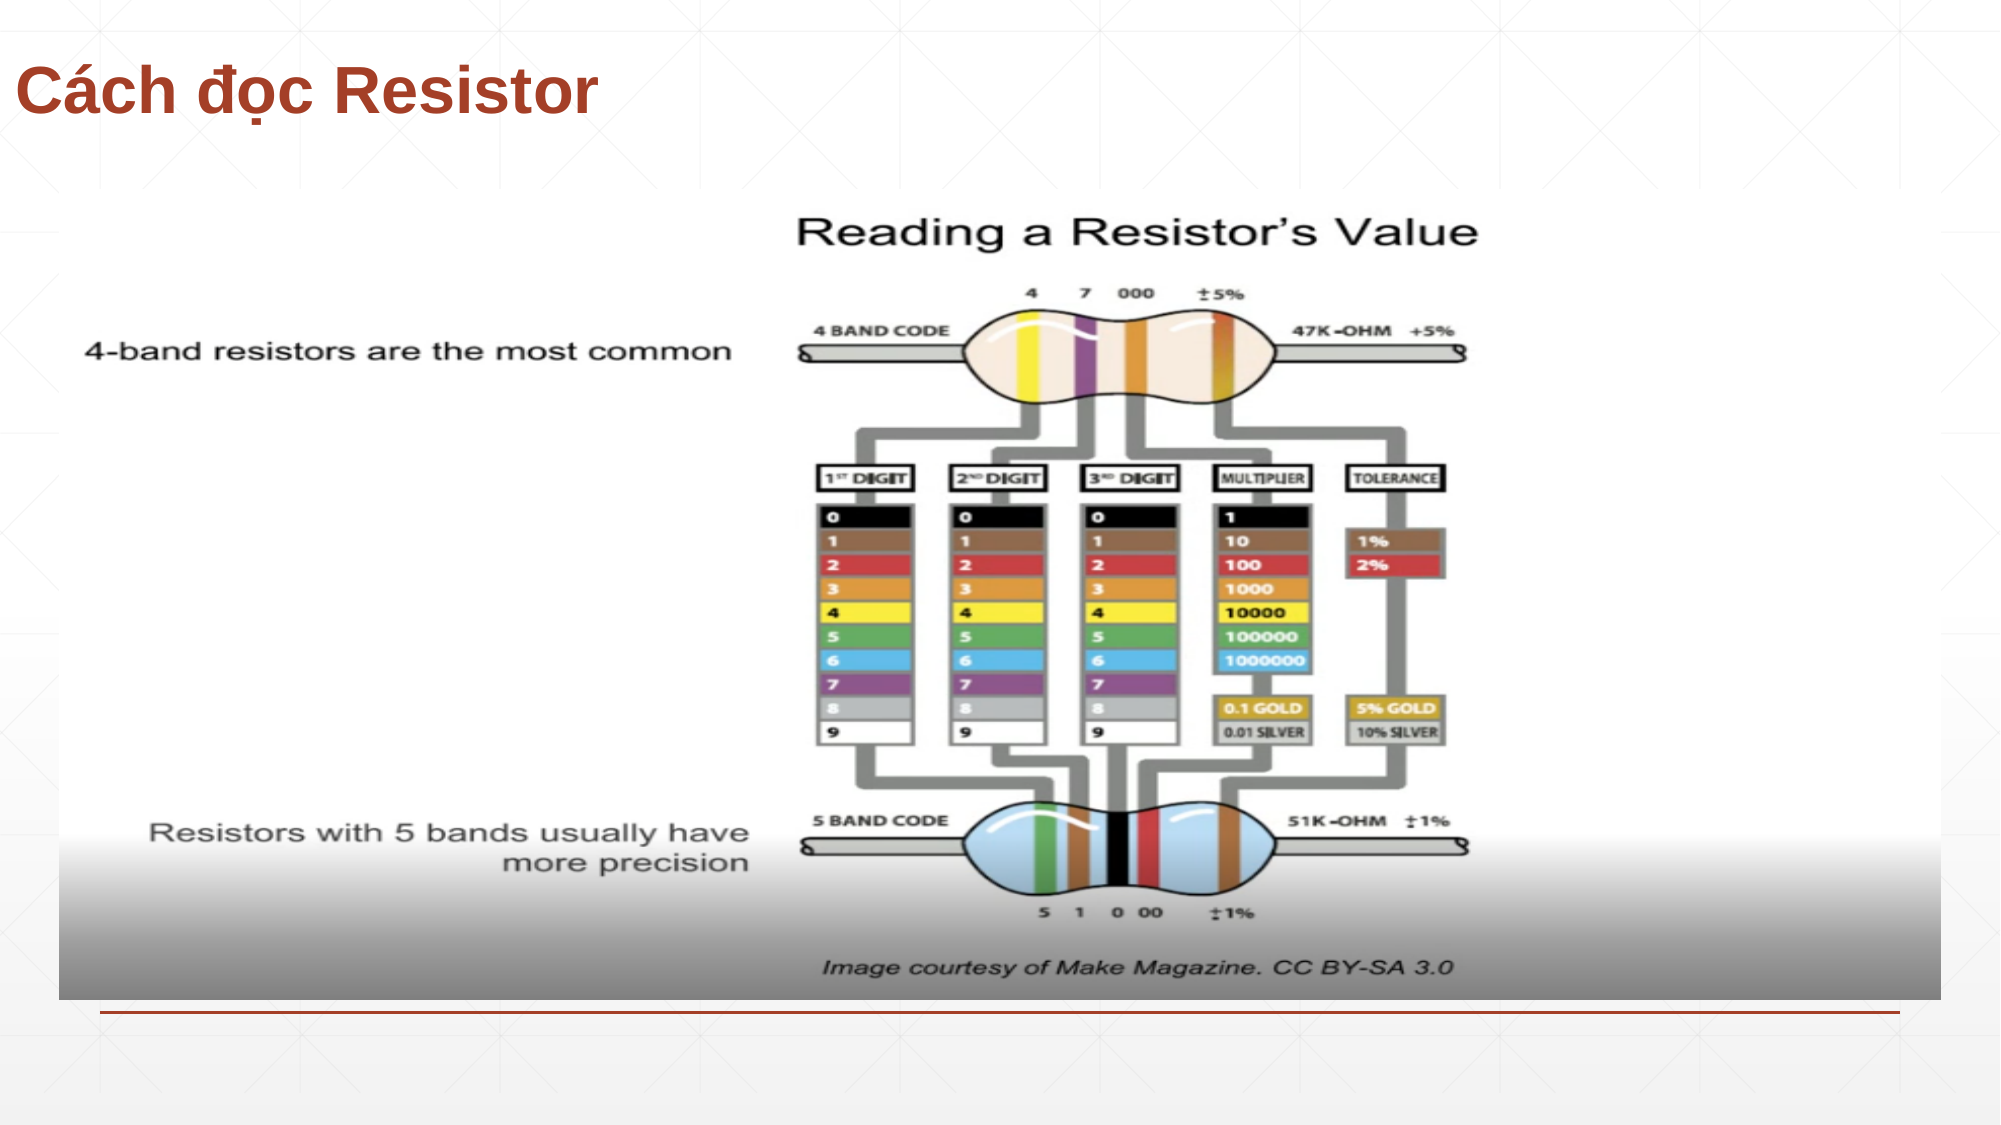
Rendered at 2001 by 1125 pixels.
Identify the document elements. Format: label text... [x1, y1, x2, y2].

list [59, 189, 1941, 1000]
title Cách đọc Resistor [0, 0, 828, 135]
